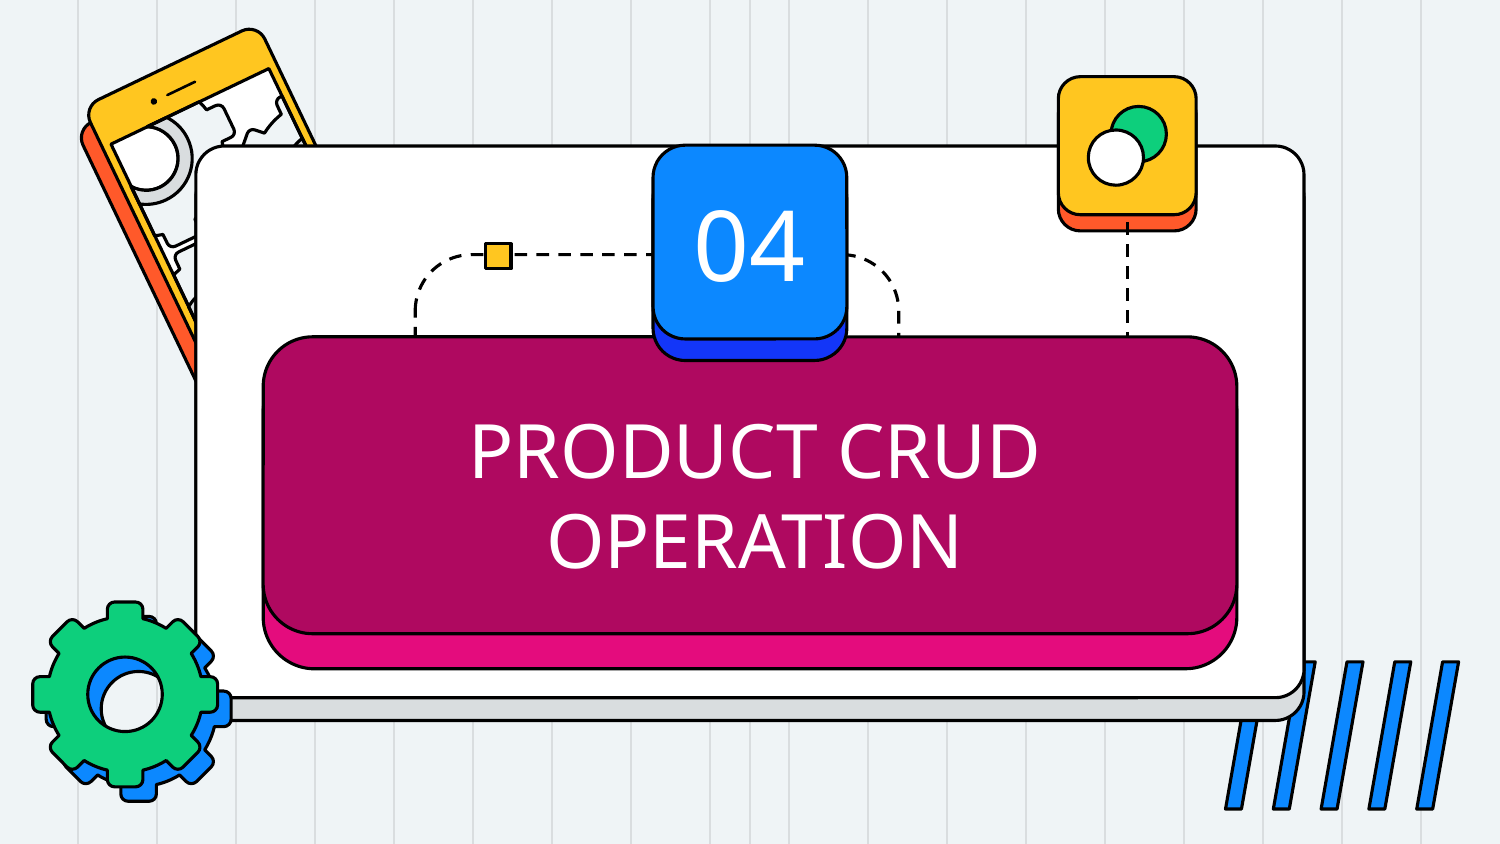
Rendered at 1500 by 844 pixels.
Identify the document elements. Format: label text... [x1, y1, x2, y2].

text_box [415, 254, 653, 336]
text_box [263, 336, 1237, 634]
text_box [263, 594, 1237, 669]
text_box [485, 243, 511, 269]
text_box [653, 314, 847, 361]
text_box [653, 145, 847, 339]
title 04 [665, 168, 835, 316]
text_box [847, 254, 899, 336]
title PRODUCT CRUD OPERATION [287, 424, 1223, 563]
